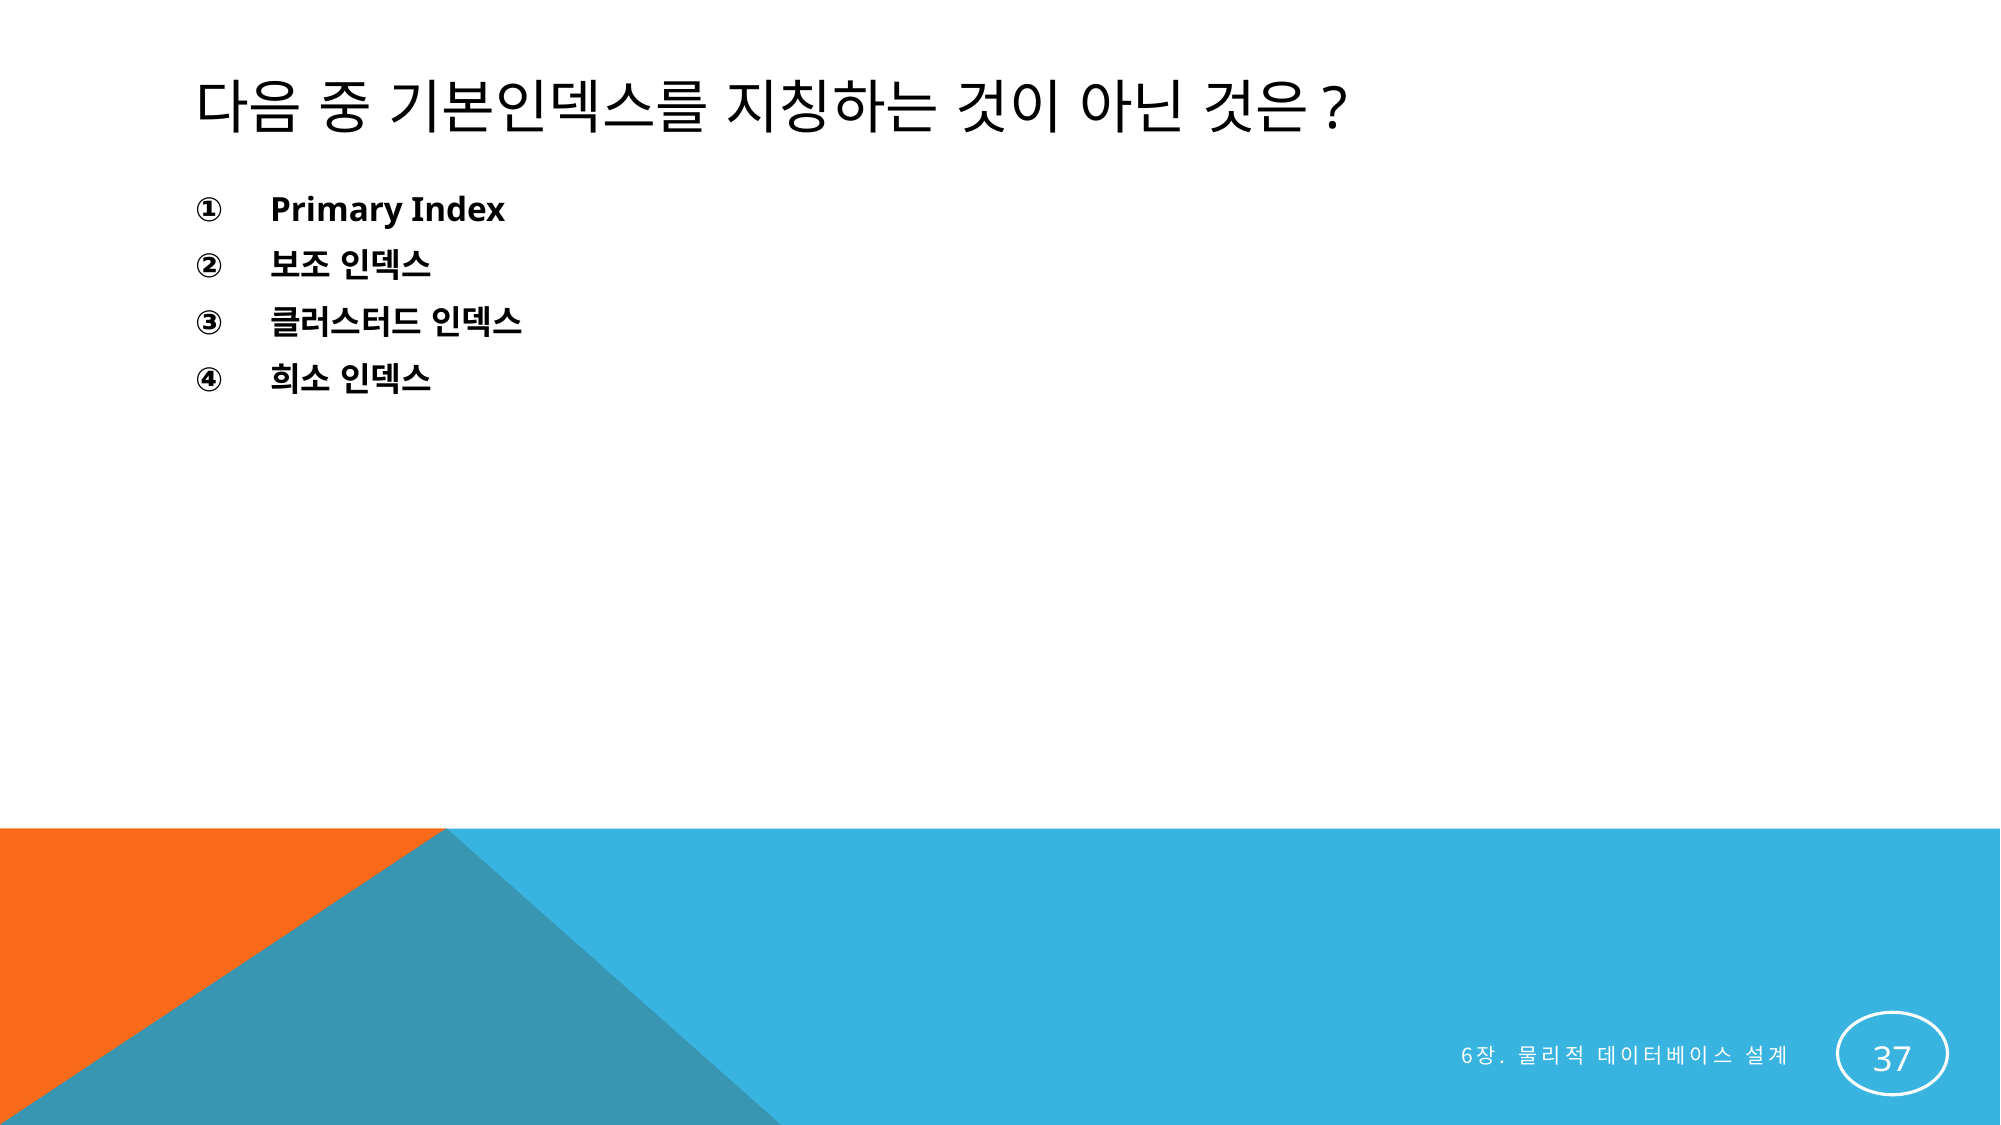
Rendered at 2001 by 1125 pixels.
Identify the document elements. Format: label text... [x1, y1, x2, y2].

list Primary Index 보조 인덱스 클러스터드 인덱스 희소 인덱스 [180, 180, 1825, 768]
footer 6장. 물리적 데이터베이스 설계 [769, 1031, 1803, 1076]
slide_number 37 [1835, 1010, 1950, 1097]
title 다음 중 기본인덱스를 지칭하는 것이 아닌 것은? [180, 60, 1825, 150]
